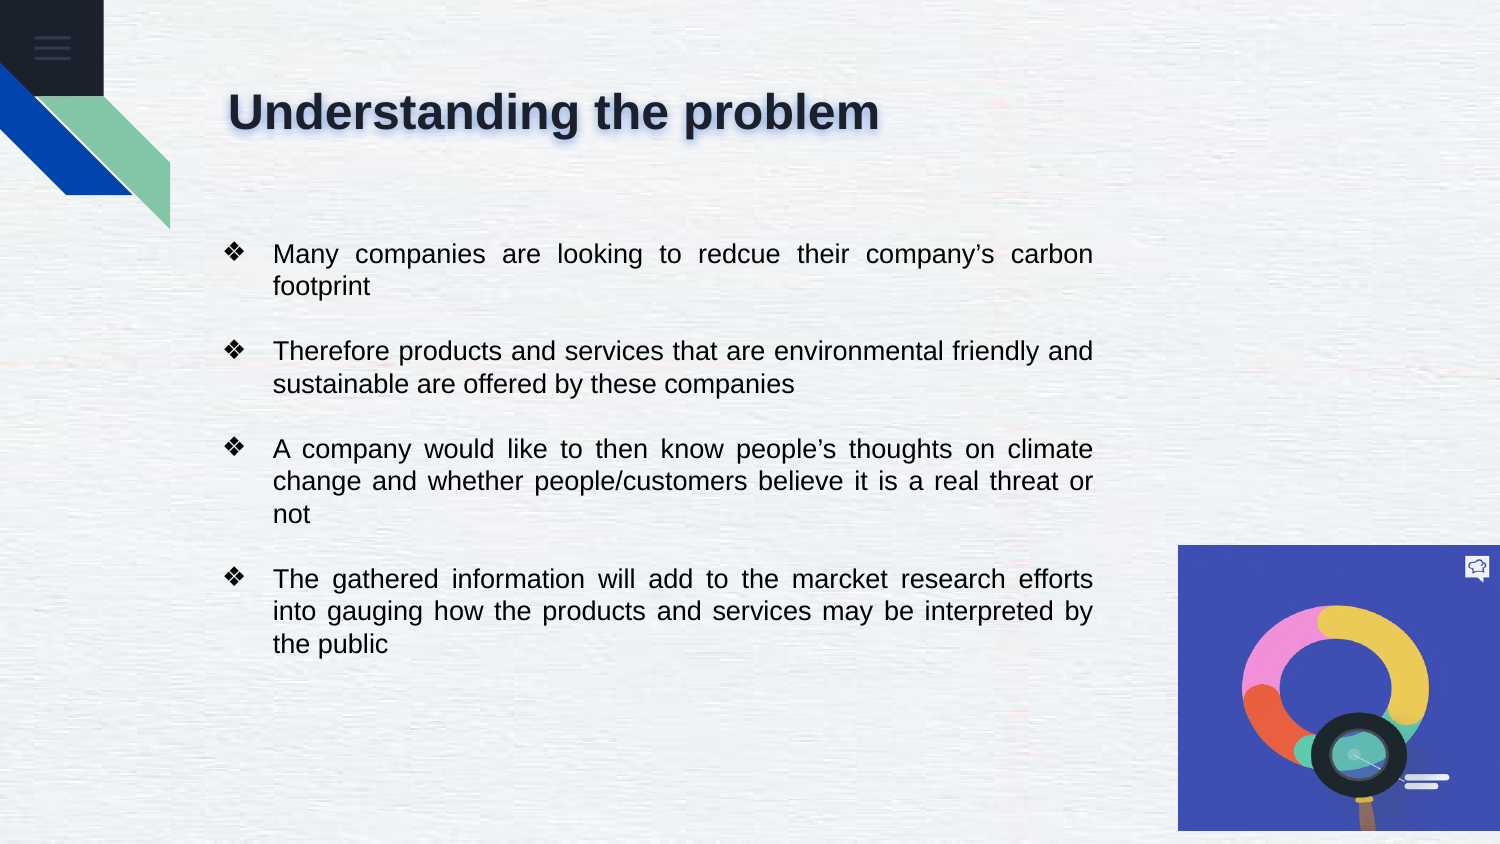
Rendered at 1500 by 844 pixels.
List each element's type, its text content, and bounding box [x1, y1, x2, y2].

list Many companies are looking to redcue their company’s carbon footprint Therefore products and services that are environmental friendly and sustainable are offered by these companies A company would like to then know people’s thoughts on climate change and whether people/customers believe it is a real threat or not The gathered information will add to the marcket research efforts into gauging how the products and services may be interpreted by the public [183, 221, 1108, 759]
title Understanding the problem [212, 64, 1368, 215]
picture [0, 0, 1500, 844]
